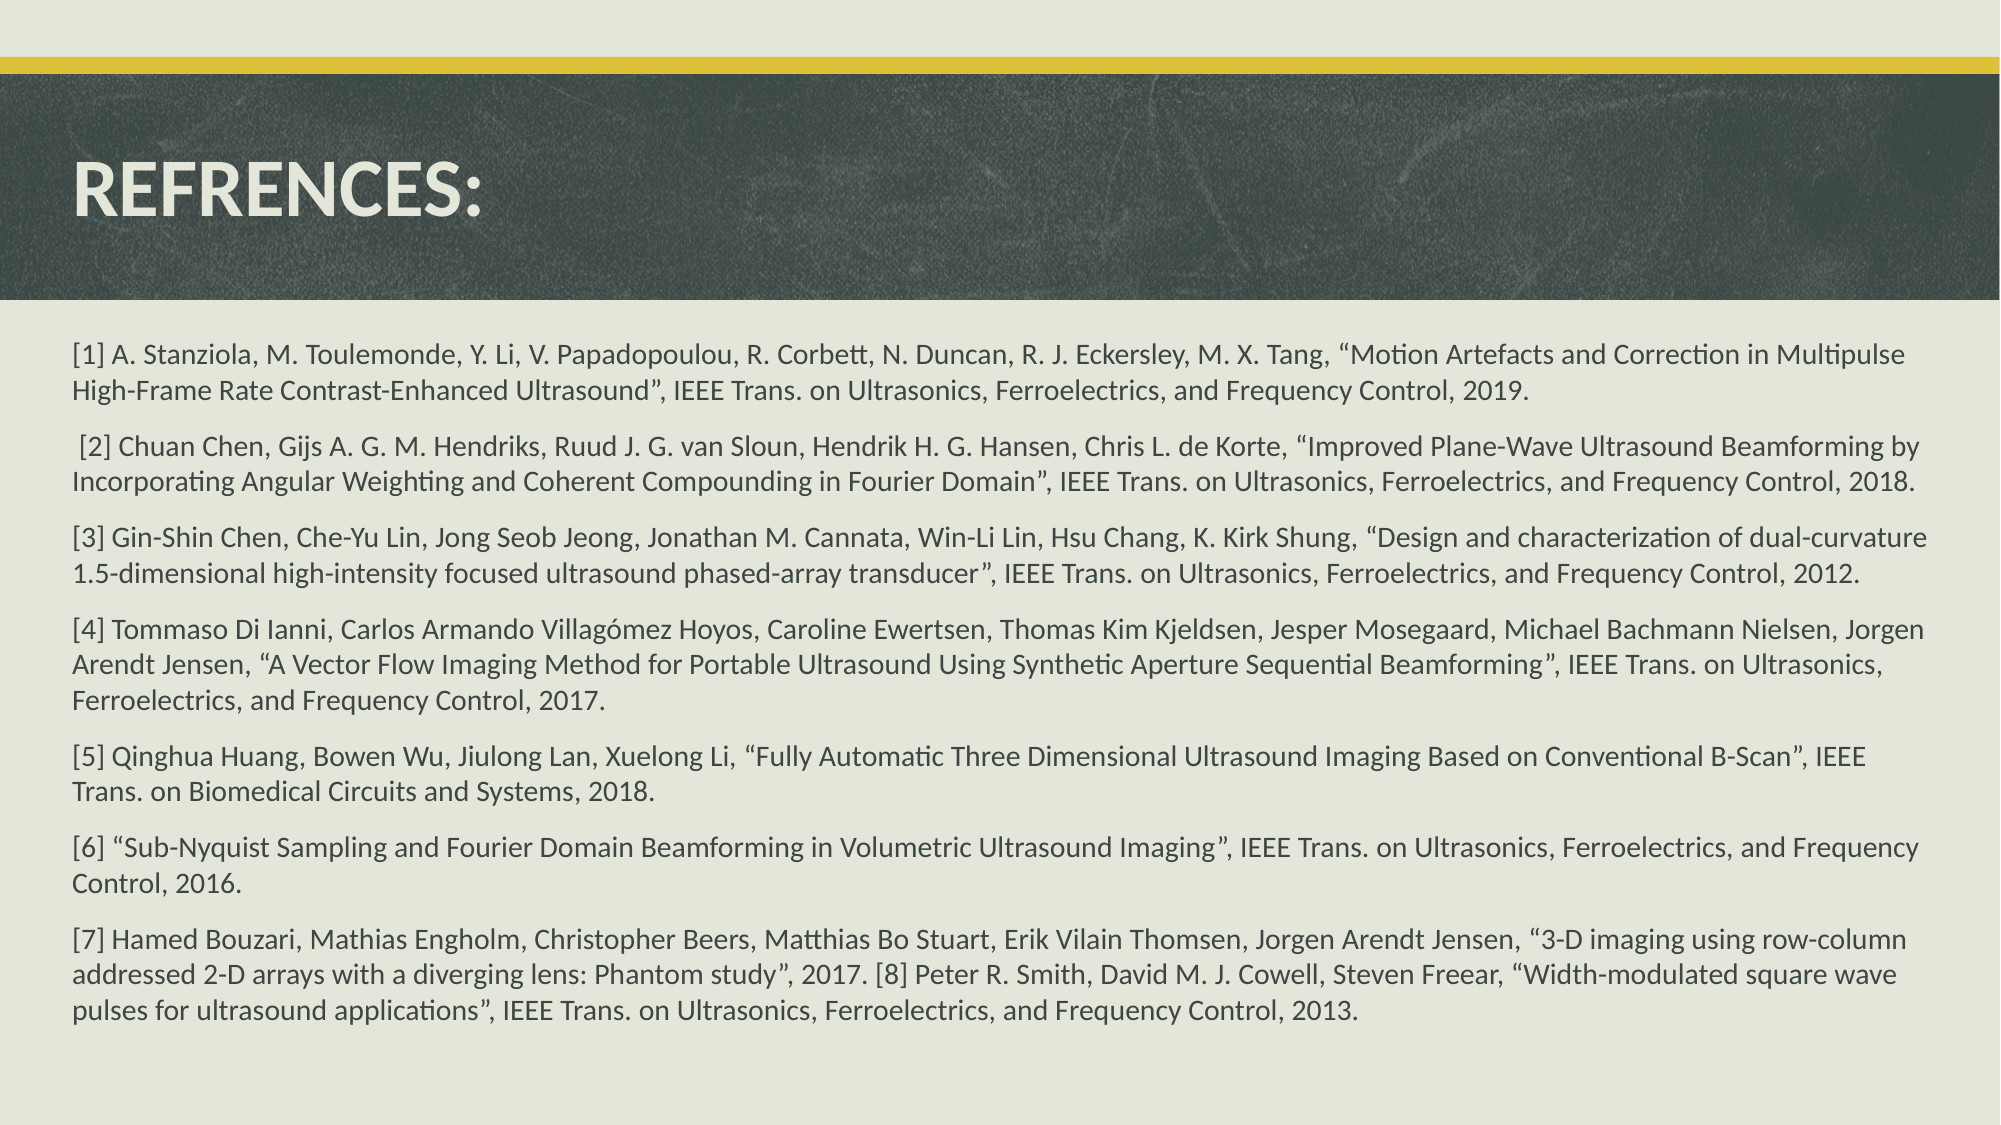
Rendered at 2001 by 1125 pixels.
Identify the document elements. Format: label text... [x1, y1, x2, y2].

title REFRENCES: [57, 76, 1790, 300]
picture [0, 74, 2000, 300]
list [1] A. Stanziola, M. Toulemonde, Y. Li, V. Papadopoulou, R. Corbett, N. Duncan, R. J. Eckersley, M. X. Tang, “Motion Artefacts and Correction in Multipulse High-Frame Rate Contrast-Enhanced Ultrasound”, IEEE Trans. on Ultrasonics, Ferroelectrics, and Frequency Control, 2019. [2] Chuan Chen, Gijs A. G. M. Hendriks, Ruud J. G. van Sloun, Hendrik H. G. Hansen, Chris L. de Korte, “Improved Plane-Wave Ultrasound Beamforming by Incorporating Angular Weighting and Coherent Compounding in Fourier Domain”, IEEE Trans. on Ultrasonics, Ferroelectrics, and Frequency Control, 2018. [3] Gin-Shin Chen, Che-Yu Lin, Jong Seob Jeong, Jonathan M. Cannata, Win-Li Lin, Hsu Chang, K. Kirk Shung, “Design and characterization of dual-curvature 1.5-dimensional high-intensity focused ultrasound phased-array transducer”, IEEE Trans. on Ultrasonics, Ferroelectrics, and Frequency Control, 2012. [4] Tommaso Di Ianni, Carlos Armando Villagómez Hoyos, Caroline Ewertsen, Thomas Kim Kjeldsen, Jesper Mosegaard, Michael Bachmann Nielsen, Jorgen Arendt Jensen, “A Vector Flow Imaging Method for Portable Ultrasound Using Synthetic Aperture Sequential Beamforming”, IEEE Trans. on Ultrasonics, Ferroelectrics, and Frequency Control, 2017. [5] Qinghua Huang, Bowen Wu, Jiulong Lan, Xuelong Li, “Fully Automatic Three Dimensional Ultrasound Imaging Based on Conventional B-Scan”, IEEE Trans. on Biomedical Circuits and Systems, 2018. [6] “Sub-Nyquist Sampling and Fourier Domain Beamforming in Volumetric Ultrasound Imaging”, IEEE Trans. on Ultrasonics, Ferroelectrics, and Frequency Control, 2016. [7] Hamed Bouzari, Mathias Engholm, Christopher Beers, Matthias Bo Stuart, Erik Vilain Thomsen, Jorgen Arendt Jensen, “3-D imaging using row-column addressed 2-D arrays with a diverging lens: Phantom study”, 2017. [8] Peter R. Smith, David M. J. Cowell, Steven Freear, “Width-modulated square wave pulses for ultrasound applications”, IEEE Trans. on Ultrasonics, Ferroelectrics, and Frequency Control, 2013. [57, 327, 1950, 1097]
